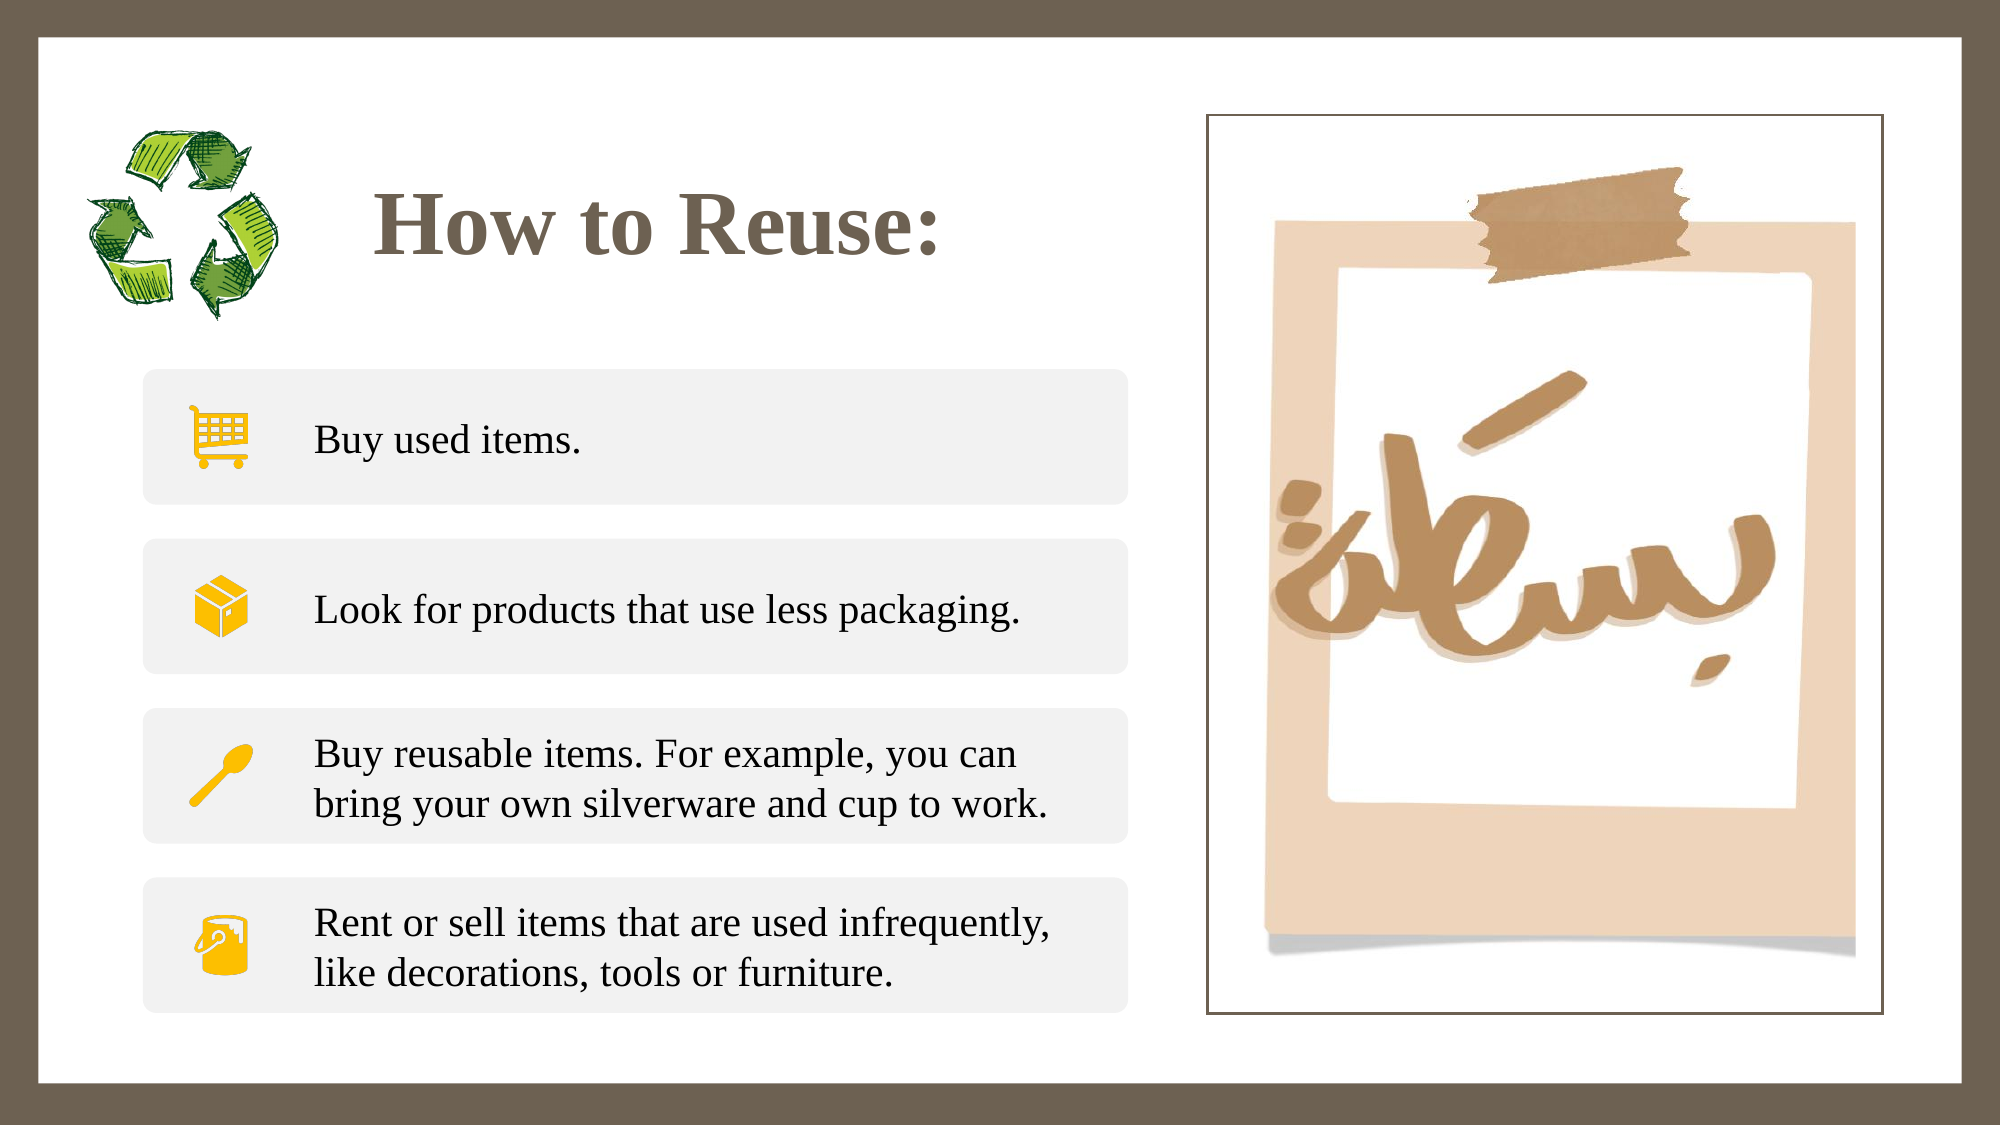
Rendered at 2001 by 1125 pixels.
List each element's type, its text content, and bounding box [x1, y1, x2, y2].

title How to Reuse: [358, 116, 1206, 335]
text_box [0, 0, 2000, 1125]
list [142, 368, 1129, 1014]
picture [1234, 141, 1856, 987]
text_box [1206, 114, 1883, 1014]
text_box [37, 36, 1963, 1085]
picture [86, 130, 279, 321]
